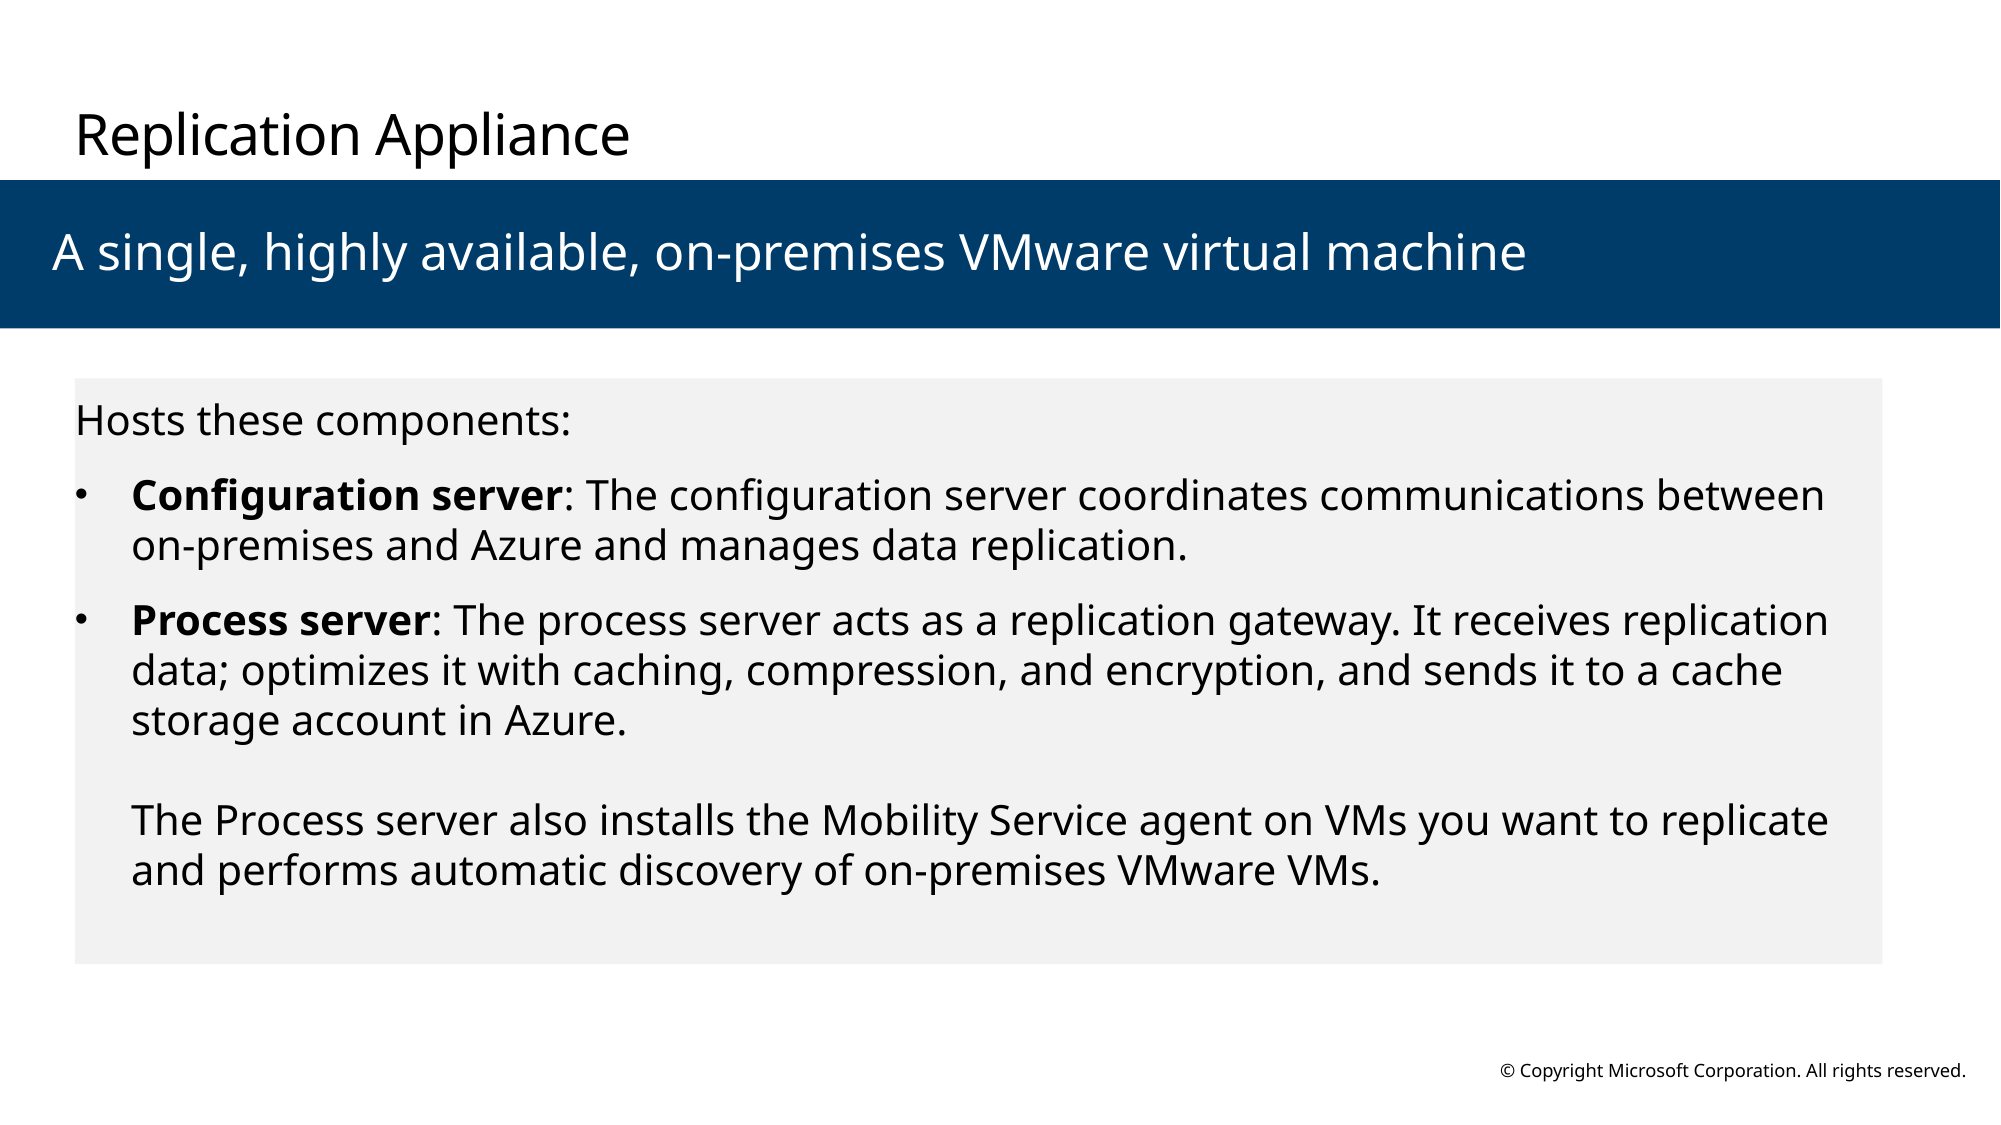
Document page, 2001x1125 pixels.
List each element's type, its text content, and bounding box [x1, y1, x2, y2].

title Replication Appliance [74, 91, 1930, 179]
list Hosts these components: Configuration server: The configuration server coordinates communications between on-premises and Azure and manages data replication. Process server: The process server acts as a replication gateway. It receives replication data; optimizes it with caching, compression, and encryption, and sends it to a cache storage account in Azure. The Process server also installs the Mobility Service agent on VMs you want to replicate and performs automatic discovery of on-premises VMware VMs. [74, 378, 1883, 965]
text_box A single, highly available, on-premises VMware virtual machine [0, 179, 2000, 329]
